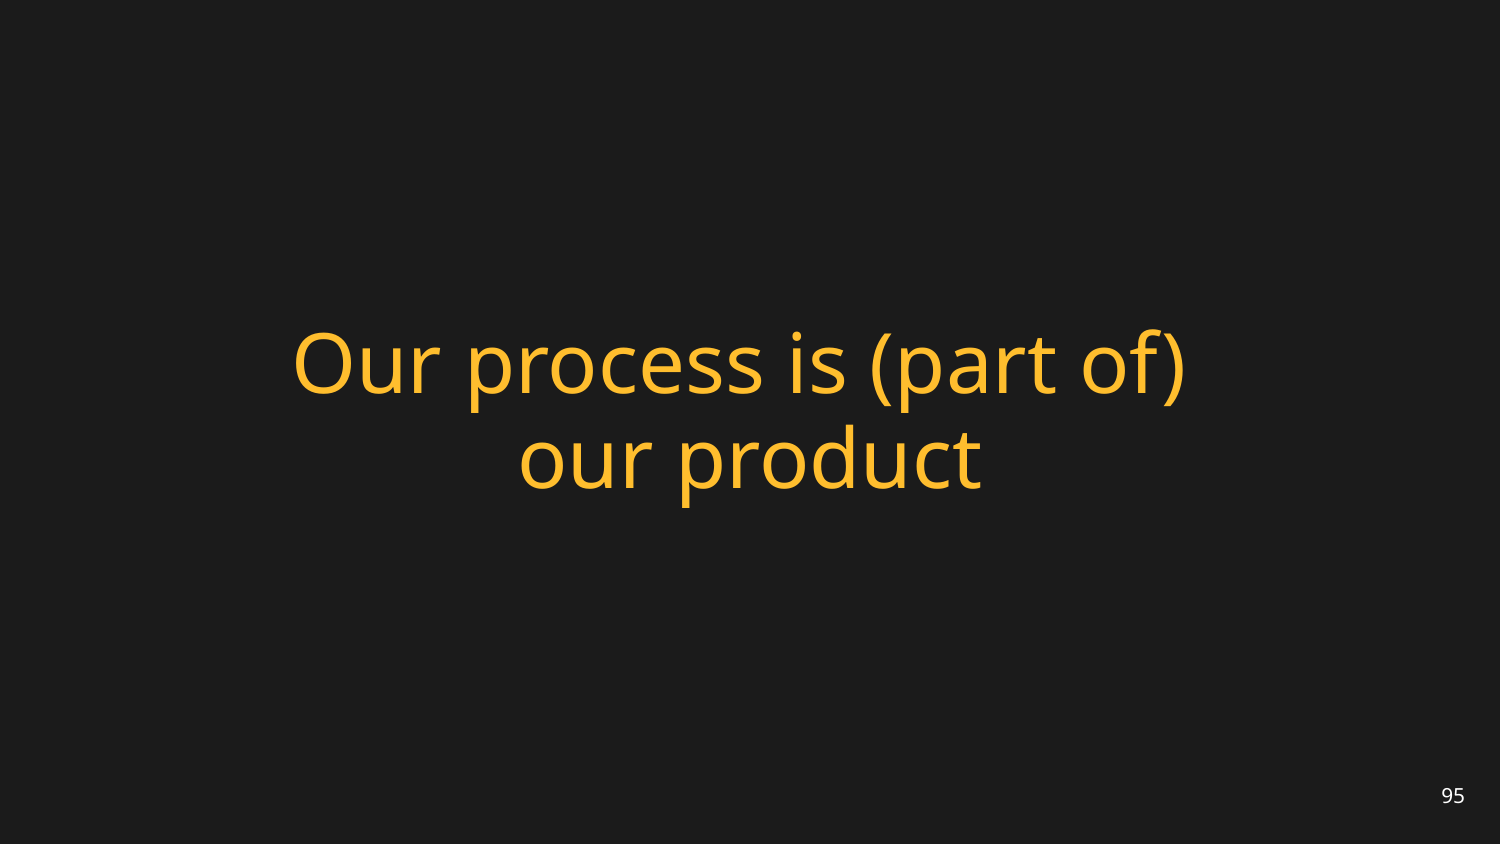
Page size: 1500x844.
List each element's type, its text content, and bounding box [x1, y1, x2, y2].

slide_number 95 [1389, 764, 1480, 830]
title Our process is (part of) our product [51, 72, 1449, 753]
